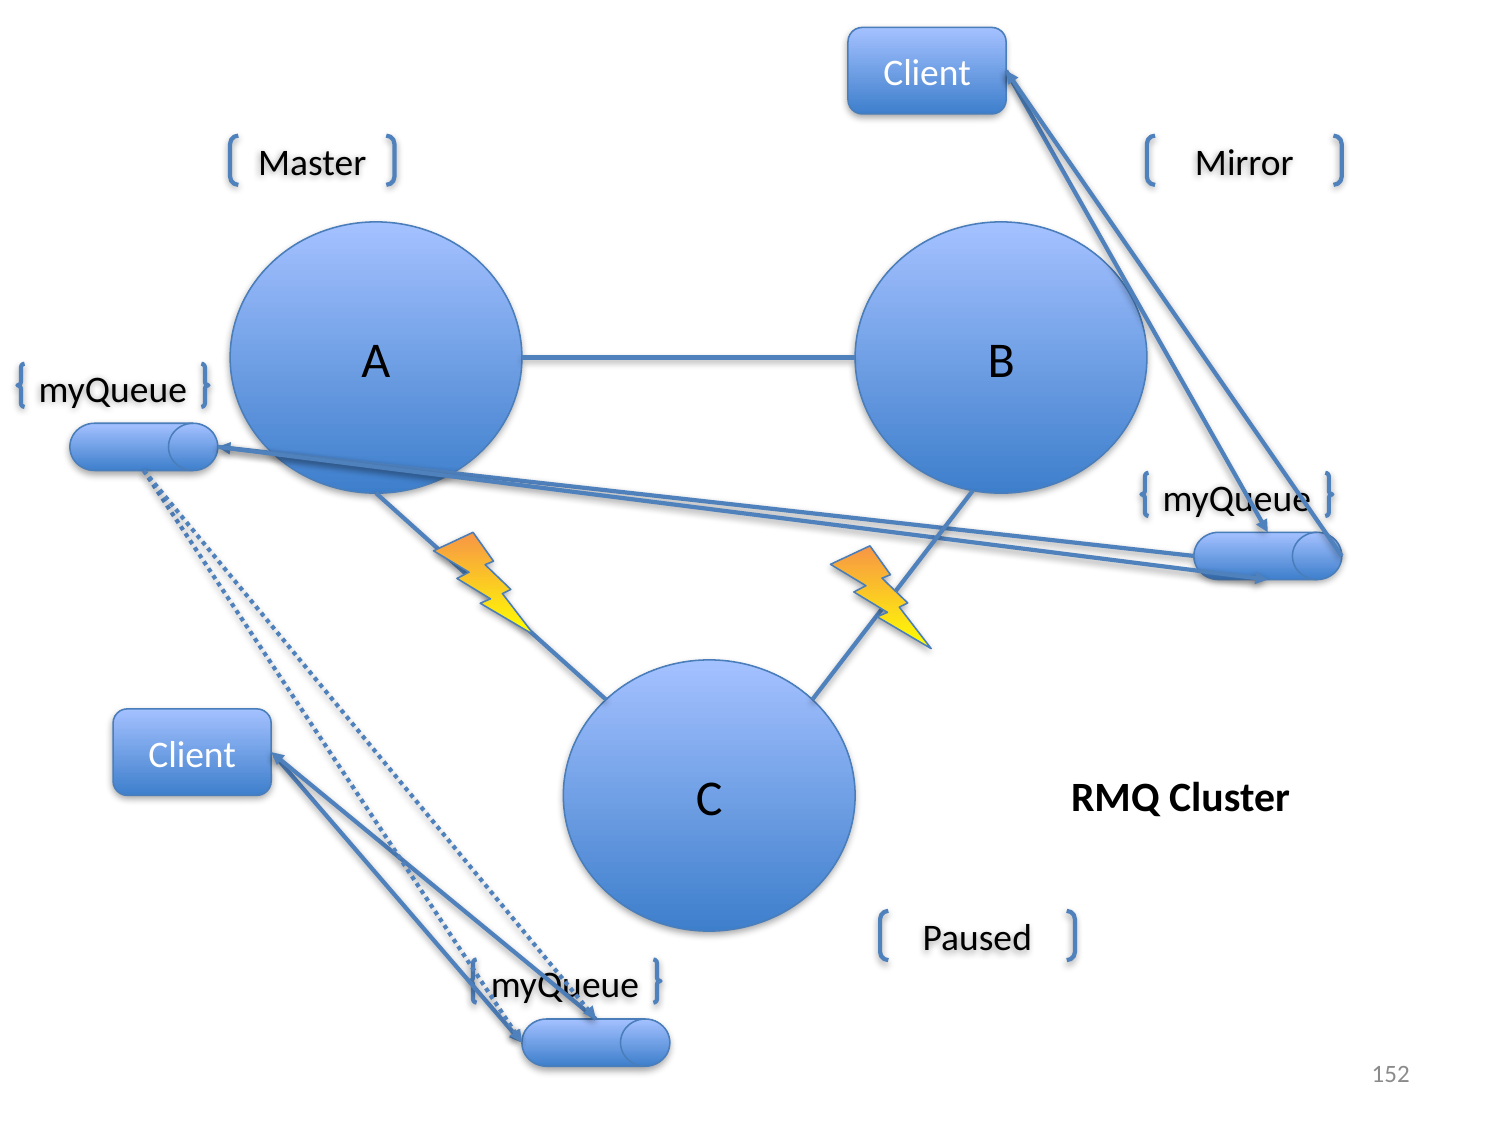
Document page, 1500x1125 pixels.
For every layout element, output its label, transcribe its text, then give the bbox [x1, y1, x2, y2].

text_box Client [847, 26, 1007, 115]
text_box B [854, 221, 999, 444]
text_box [69, 422, 219, 472]
text_box Paused [878, 908, 1078, 963]
text_box [1272, 565, 1341, 581]
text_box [812, 490, 974, 700]
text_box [143, 470, 597, 1020]
text_box A [229, 221, 523, 444]
text_box Client [112, 708, 137, 797]
text_box RMQ Cluster [1019, 762, 1342, 828]
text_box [1005, 70, 1342, 557]
text_box [522, 1018, 671, 1068]
text_box myQueue [602, 957, 663, 1005]
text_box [600, 588, 607, 700]
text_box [143, 1027, 523, 1043]
text_box myQueue [15, 361, 211, 409]
slide_number 152 [1074, 1042, 1425, 1103]
text_box Master [227, 133, 397, 187]
text_box C [600, 659, 856, 932]
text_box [168, 446, 1269, 580]
